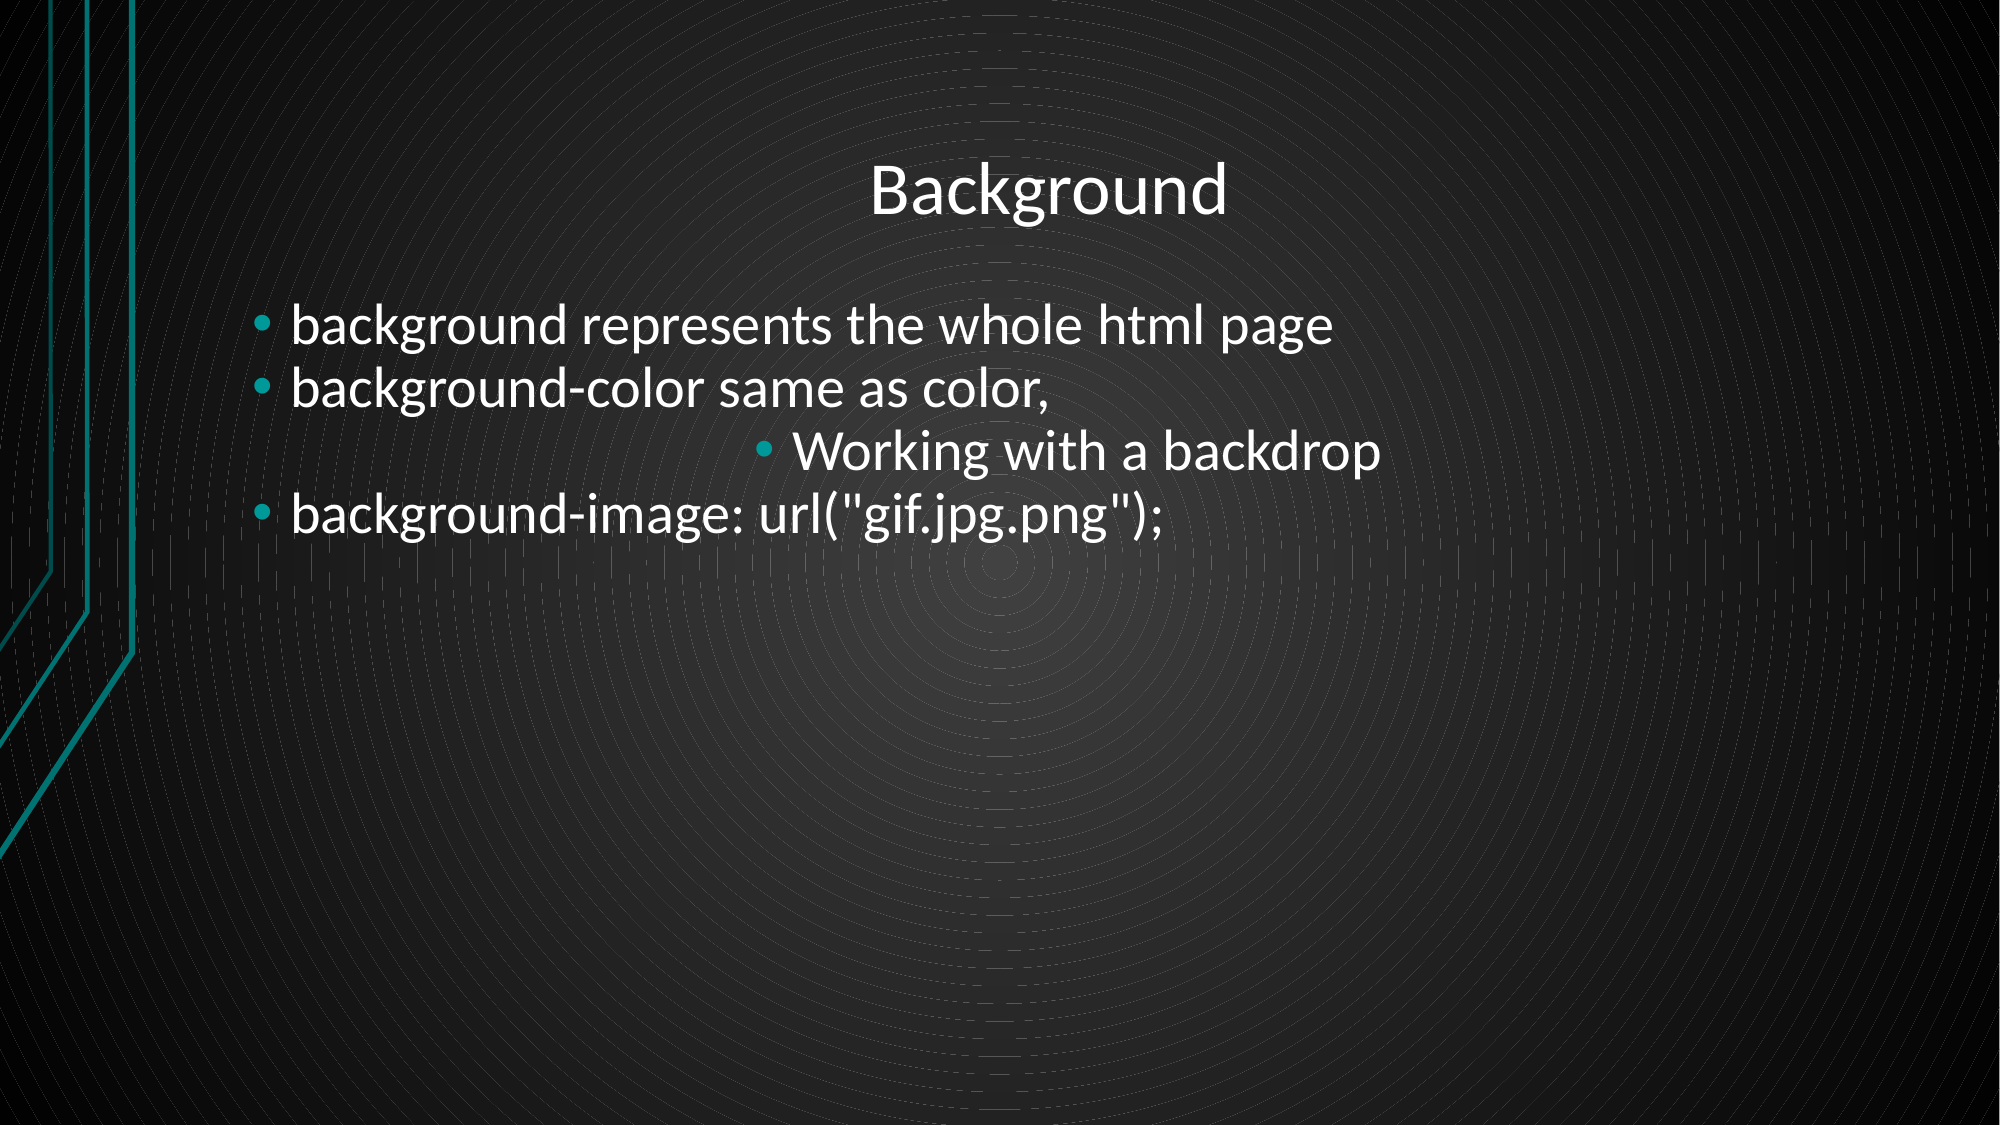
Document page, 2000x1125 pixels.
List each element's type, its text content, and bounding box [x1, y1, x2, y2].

title Background [199, 45, 1900, 246]
list background represents the whole html page background-color same as color, Working with a backdrop background-image: url("gif.jpg.png"); [199, 279, 1900, 1012]
